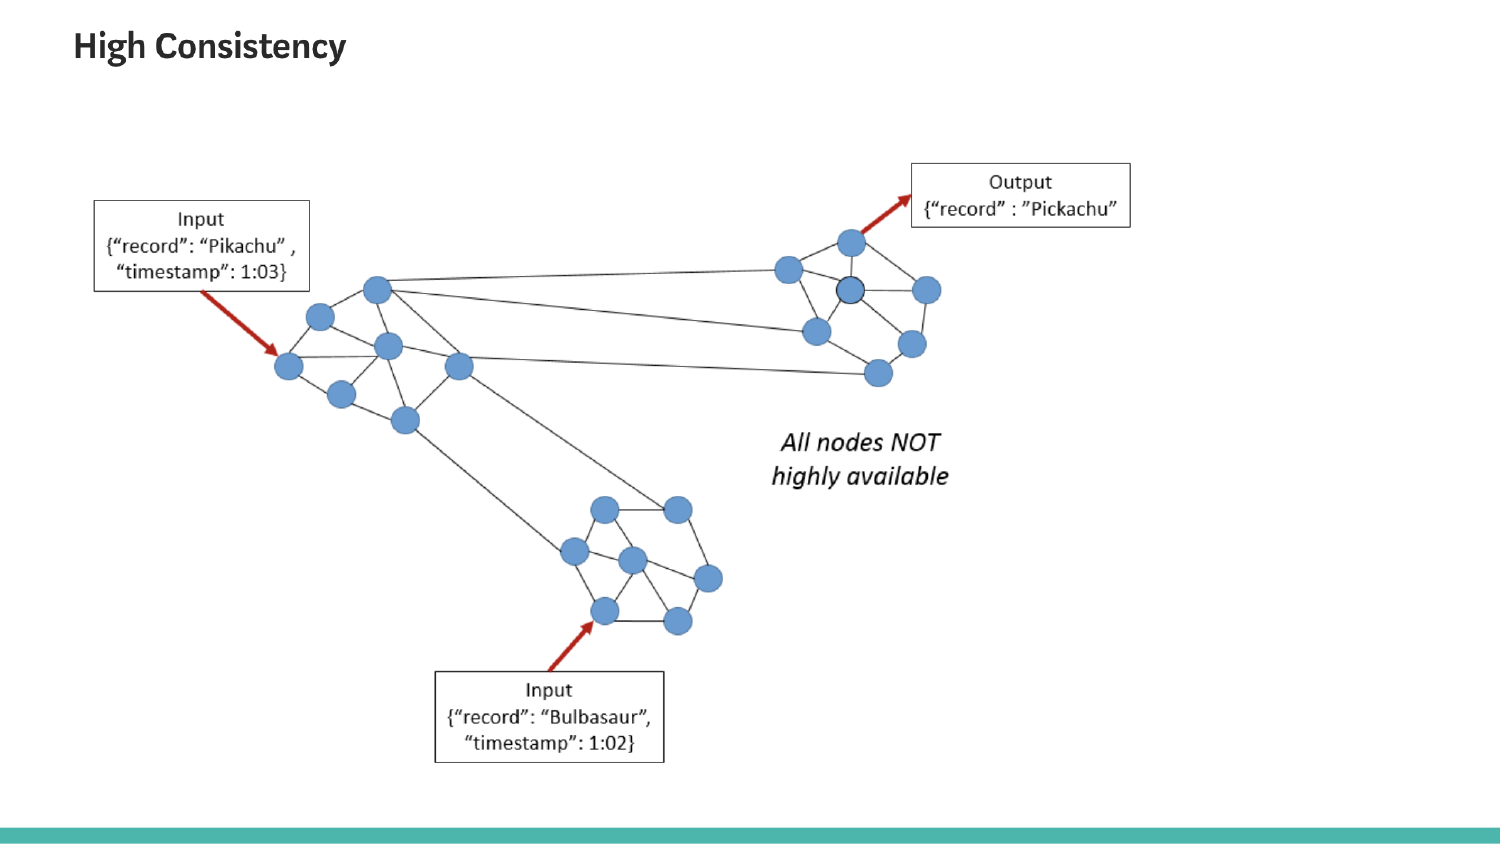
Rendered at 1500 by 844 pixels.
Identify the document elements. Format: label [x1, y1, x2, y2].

picture [24, 24, 1194, 819]
